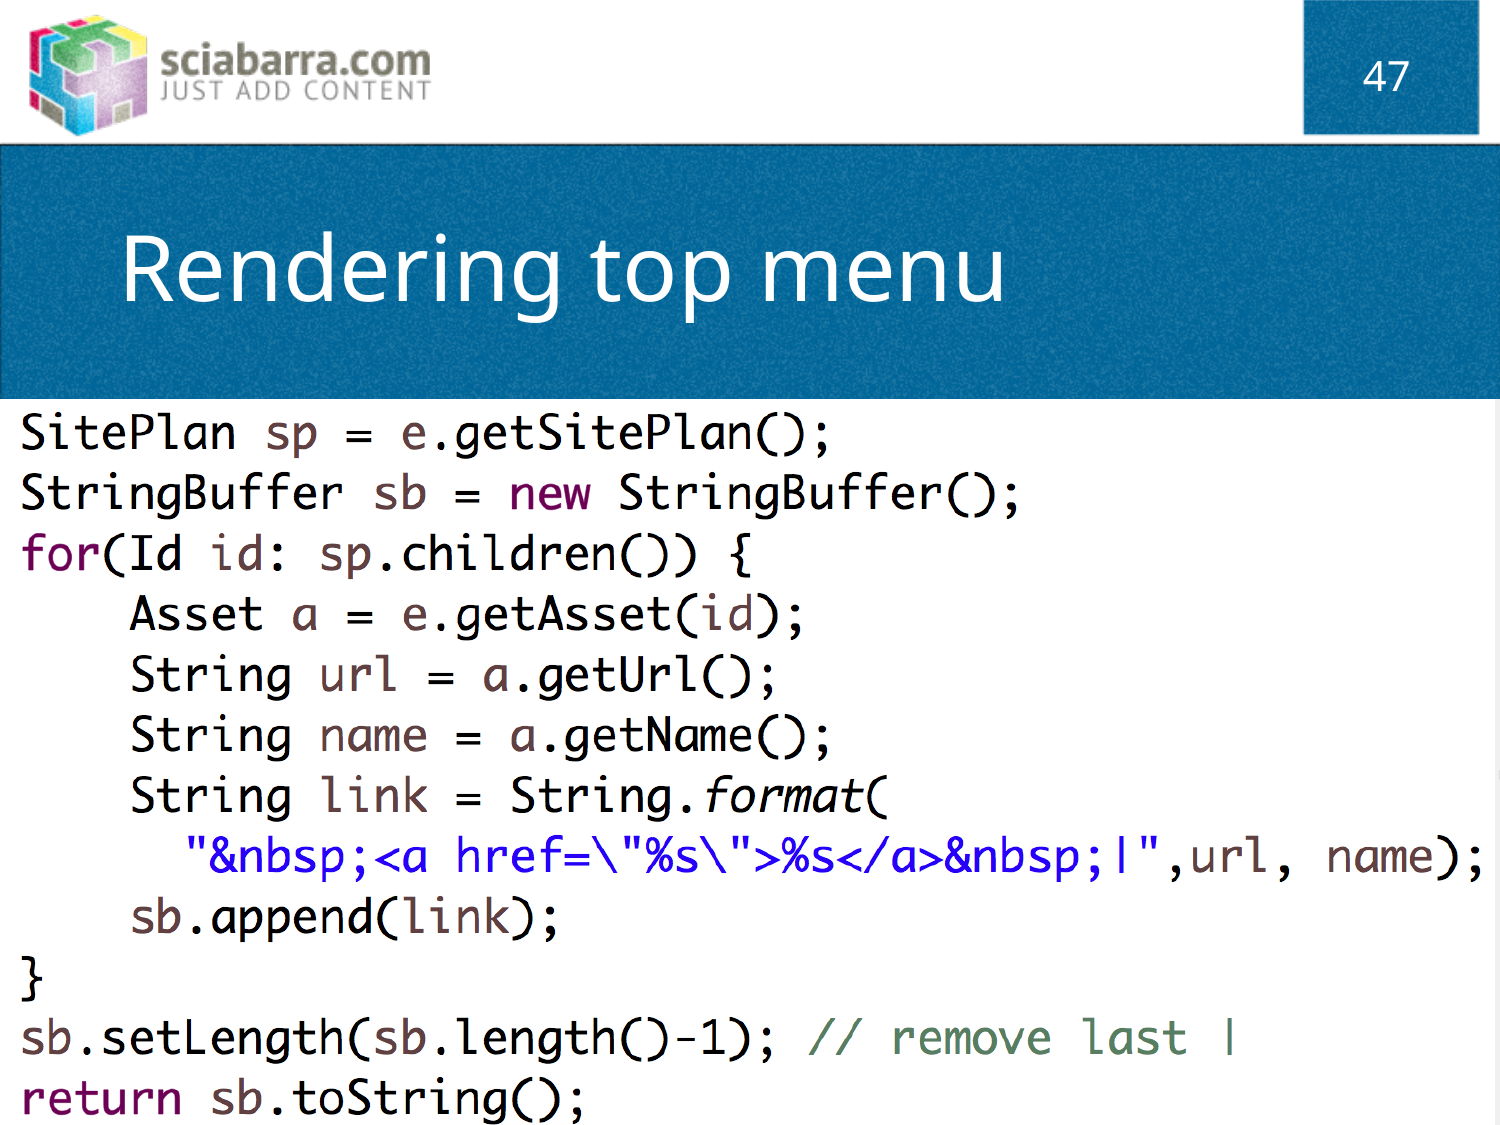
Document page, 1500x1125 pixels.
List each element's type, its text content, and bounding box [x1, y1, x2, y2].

slide_number 47 [1312, 42, 1462, 102]
title Rendering top menu [103, 163, 1397, 381]
picture [0, 399, 1500, 1124]
picture [0, 0, 1500, 151]
